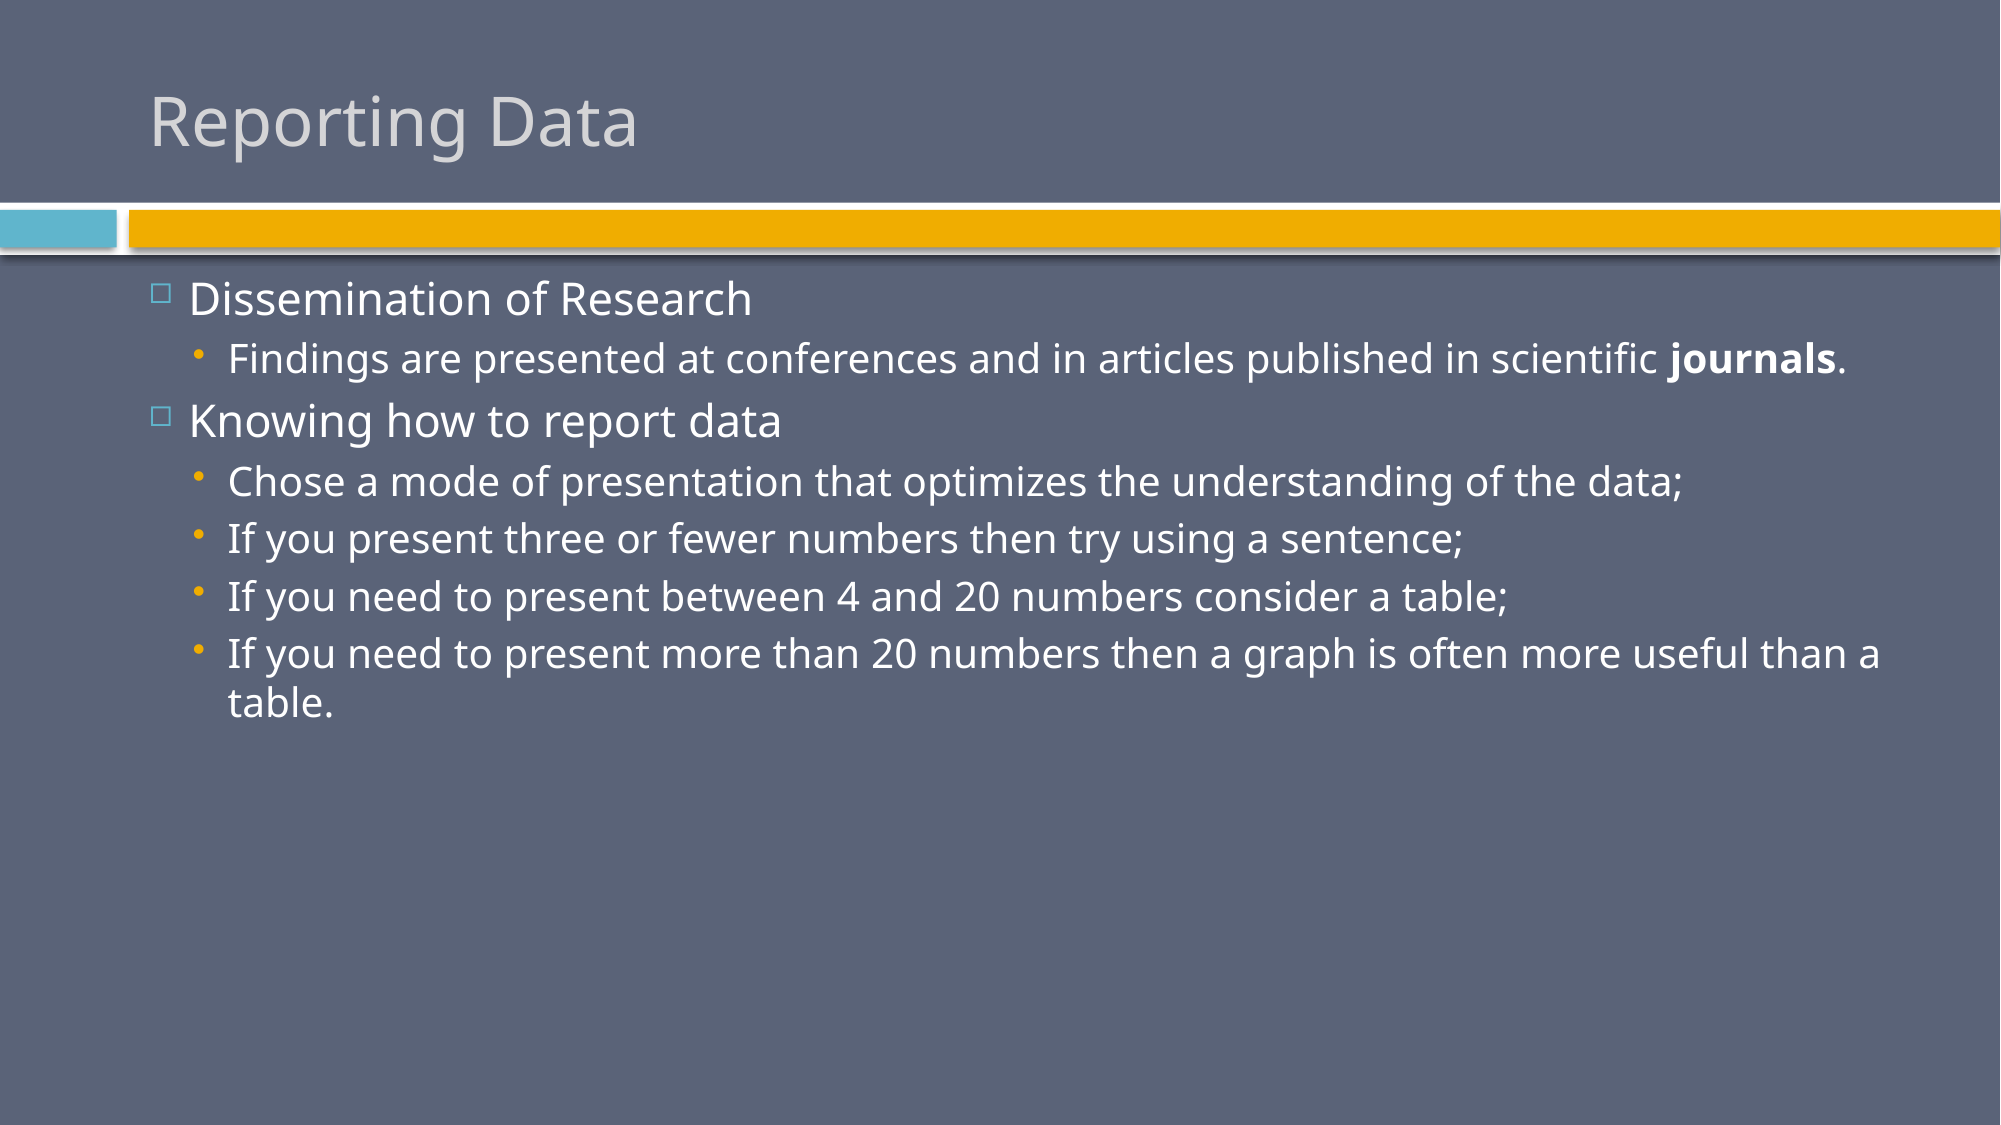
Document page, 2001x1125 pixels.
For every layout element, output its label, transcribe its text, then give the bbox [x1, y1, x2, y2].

title Reporting Data [133, 37, 1918, 201]
list Dissemination of Research Findings are presented at conferences and in articles published in scientific journals. Knowing how to report data Chose a mode of presentation that optimizes the understanding of the data; If you present three or fewer numbers then try using a sentence; If you need to present between 4 and 20 numbers consider a table; If you need to present more than 20 numbers then a graph is often more useful than a table. [133, 262, 1918, 1001]
